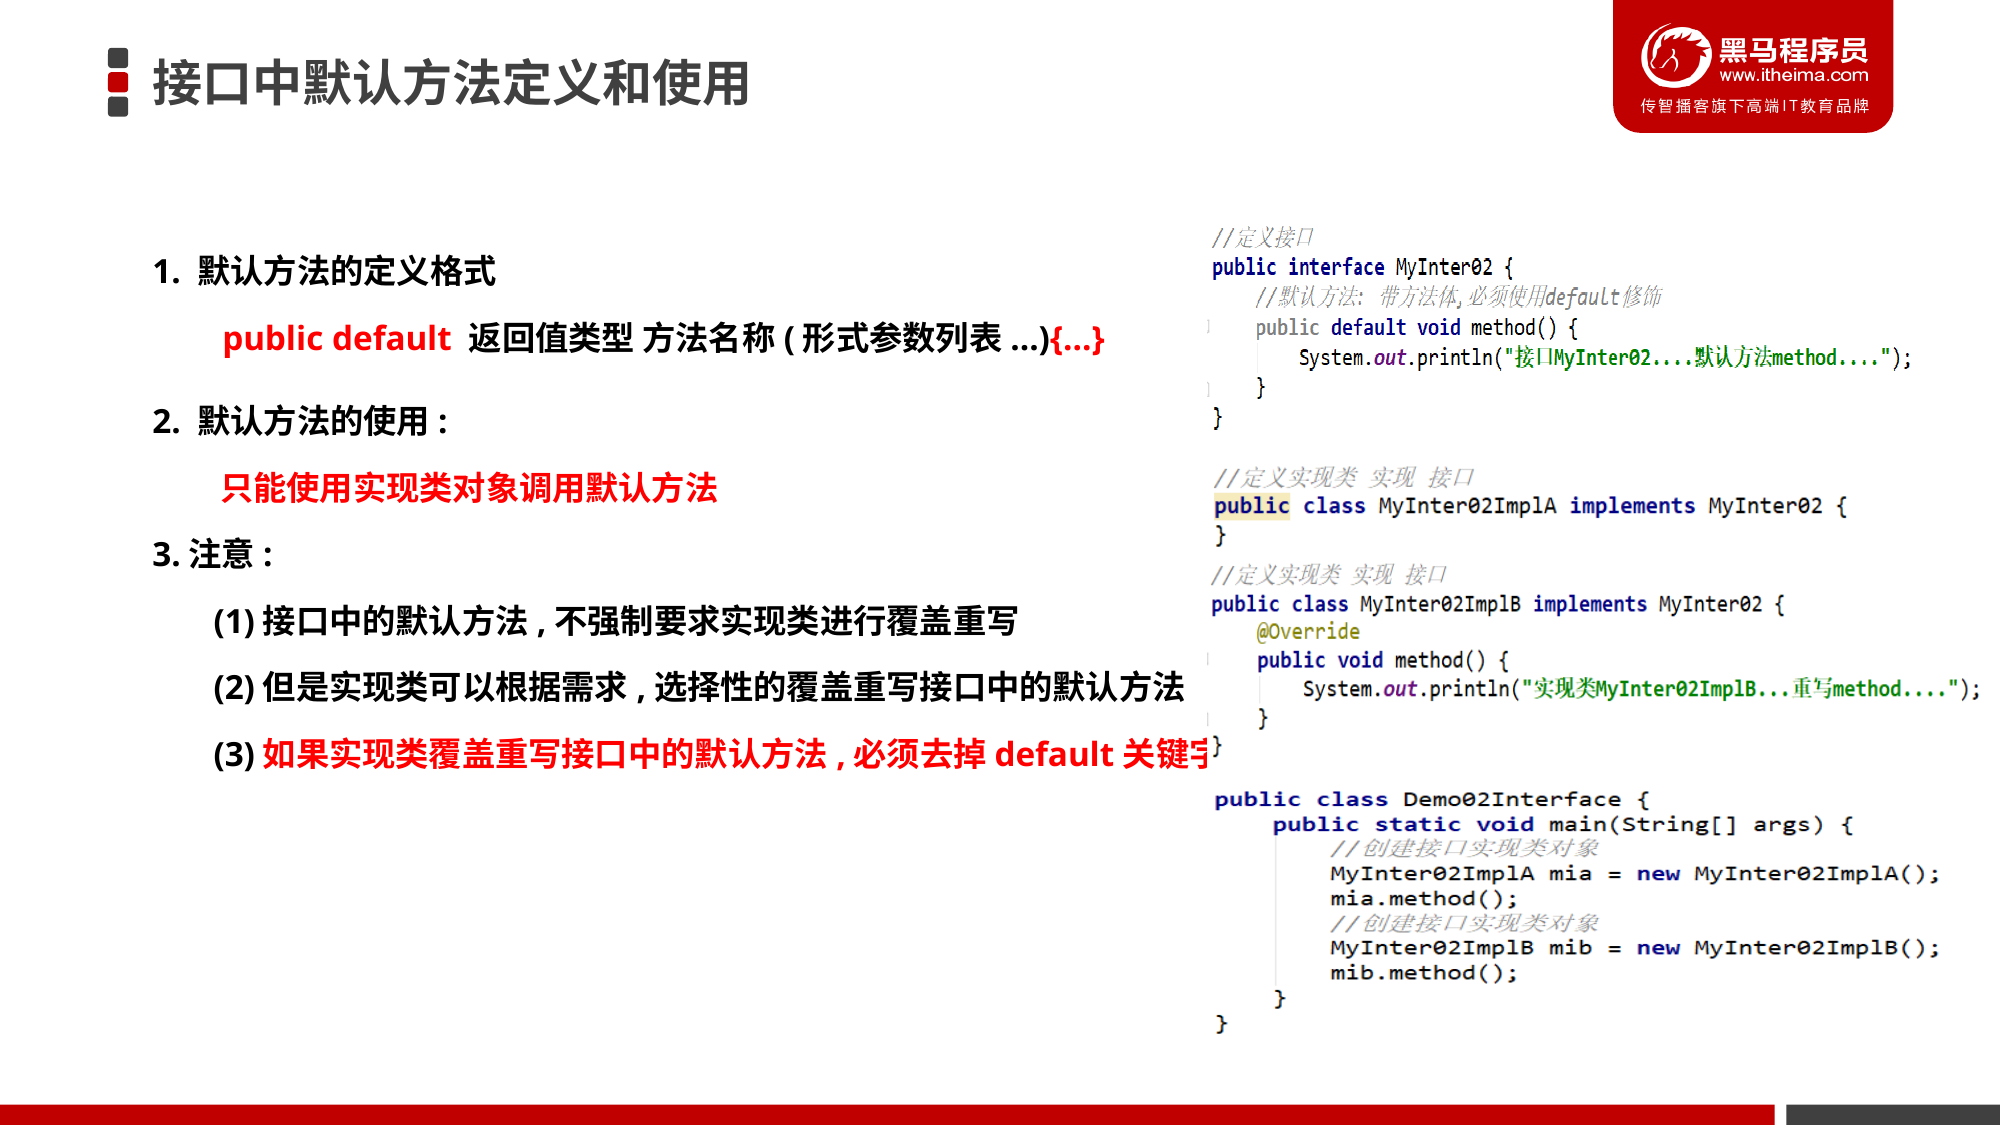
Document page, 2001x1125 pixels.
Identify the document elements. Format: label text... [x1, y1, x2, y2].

title 接口中默认方法定义和使用 [137, 38, 1577, 124]
picture [1212, 780, 1949, 1039]
list 1. 默认方法的定义格式 public default 返回值类型 方法名称(形式参数列表...){…} 2. 默认方法的使用: 只能使用实现类对象调用默认方法 3.注意: (1)接口中的默认方法,不强制要求实现类进行覆盖重写 (2)但是实现类可以根据需求,选择性的覆盖重写接口中的默认方法 (3)如果实现类覆盖重写接口中的默认方法,必须去掉default关键字 [137, 223, 1753, 1097]
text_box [1207, 457, 1982, 768]
picture [1207, 225, 1916, 439]
picture [1616, 11, 1894, 125]
